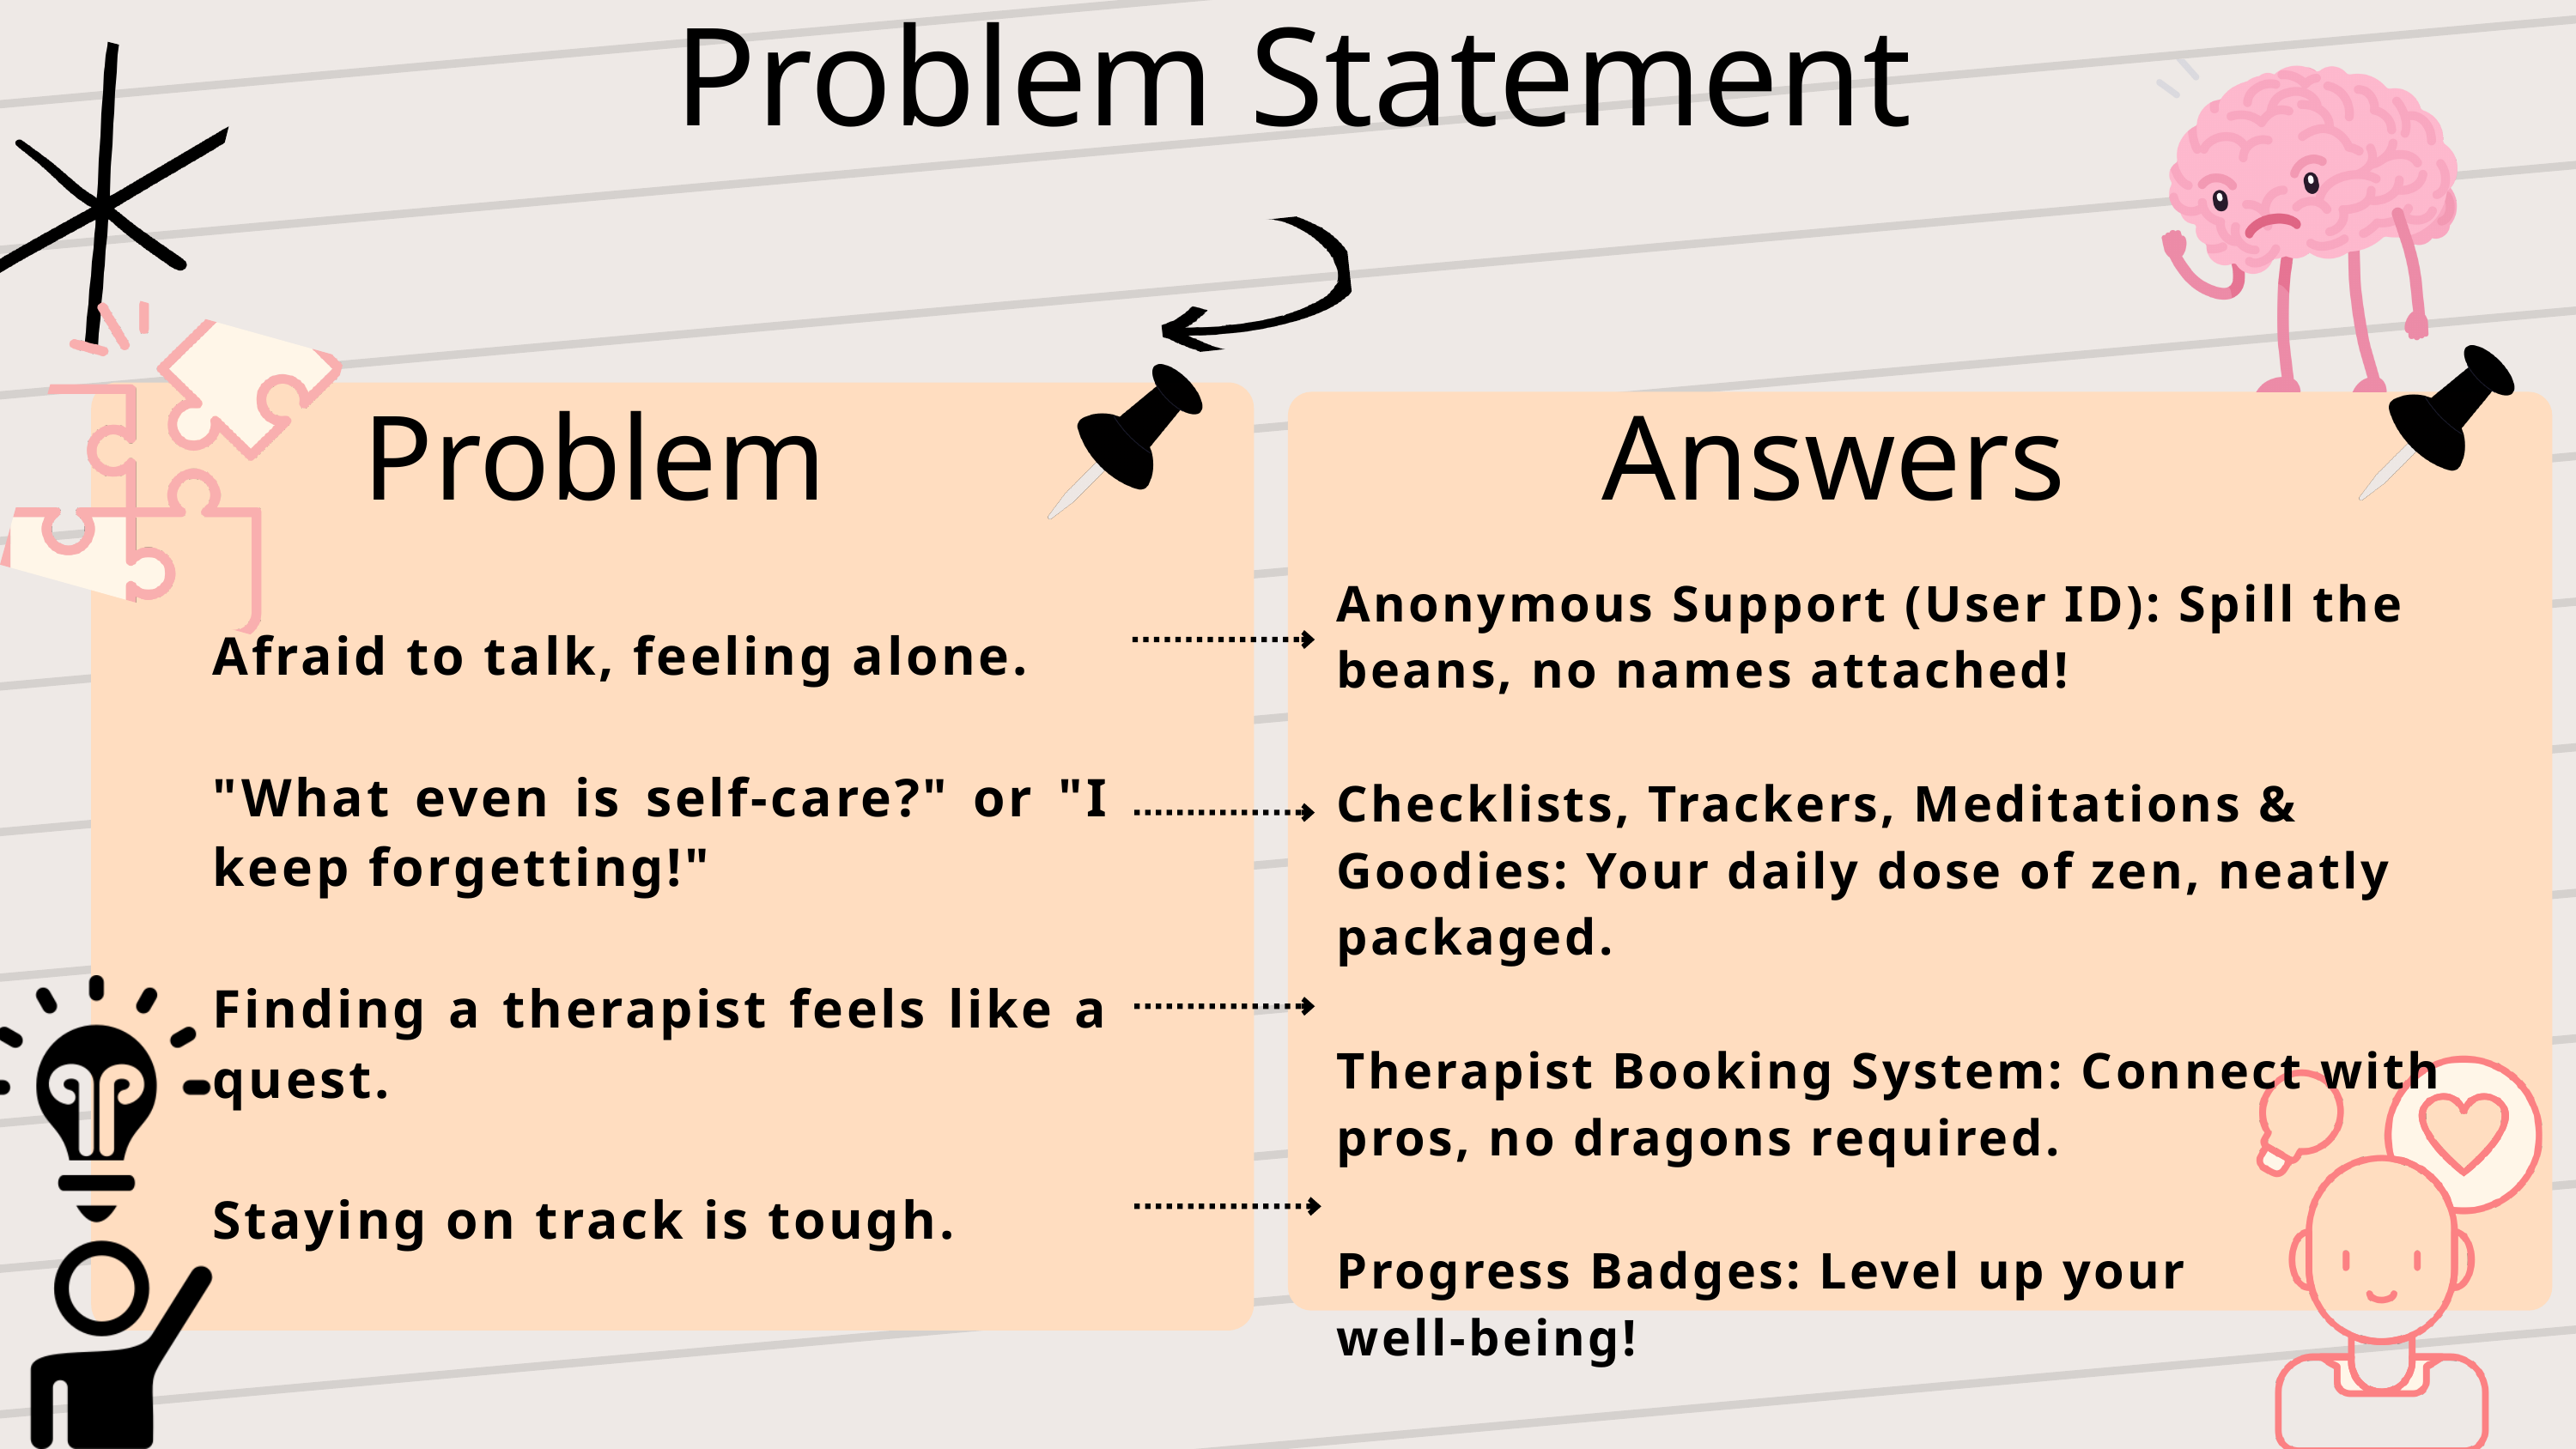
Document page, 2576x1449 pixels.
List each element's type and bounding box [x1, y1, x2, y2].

text_box [90, 382, 1255, 1331]
text_box [0, 0, 2576, 1449]
text_box [1287, 391, 2553, 1311]
